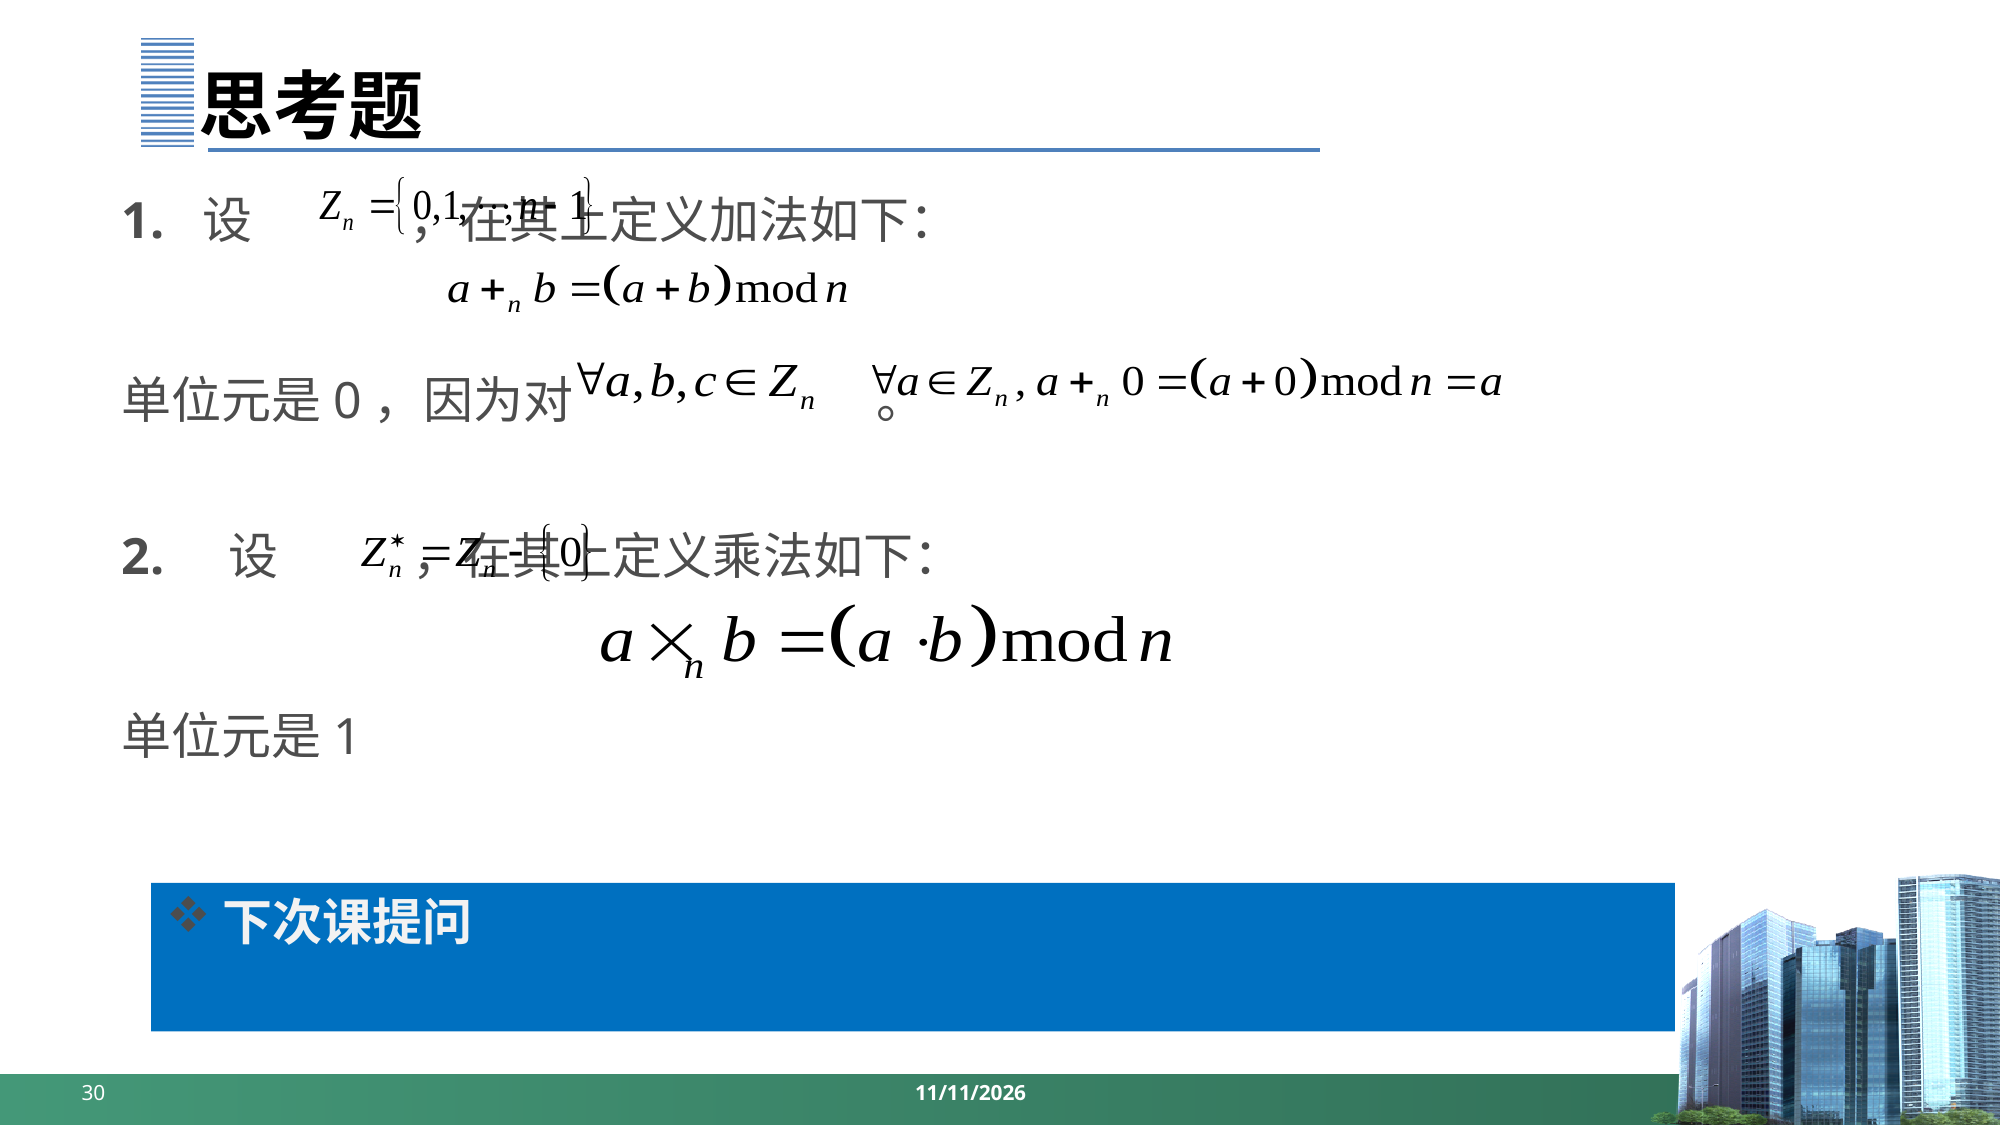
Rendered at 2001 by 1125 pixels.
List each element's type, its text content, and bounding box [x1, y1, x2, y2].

text_box 2. 设 ，在其上定义乘法如下： 单位元是1 [106, 487, 1925, 772]
text_box 下次课提问 [151, 882, 1675, 1032]
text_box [312, 173, 609, 245]
picture [141, 38, 194, 147]
title 思考题 [197, 57, 1767, 150]
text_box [587, 590, 1185, 700]
picture [562, 349, 826, 421]
slide_number 30 [66, 1072, 184, 1113]
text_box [439, 255, 859, 328]
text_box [858, 349, 1512, 421]
text_box 1. 设 ，在其上定义加法如下： 单位元是0，因为对 。 [106, 151, 1925, 437]
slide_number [900, 1072, 1367, 1113]
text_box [352, 519, 609, 592]
